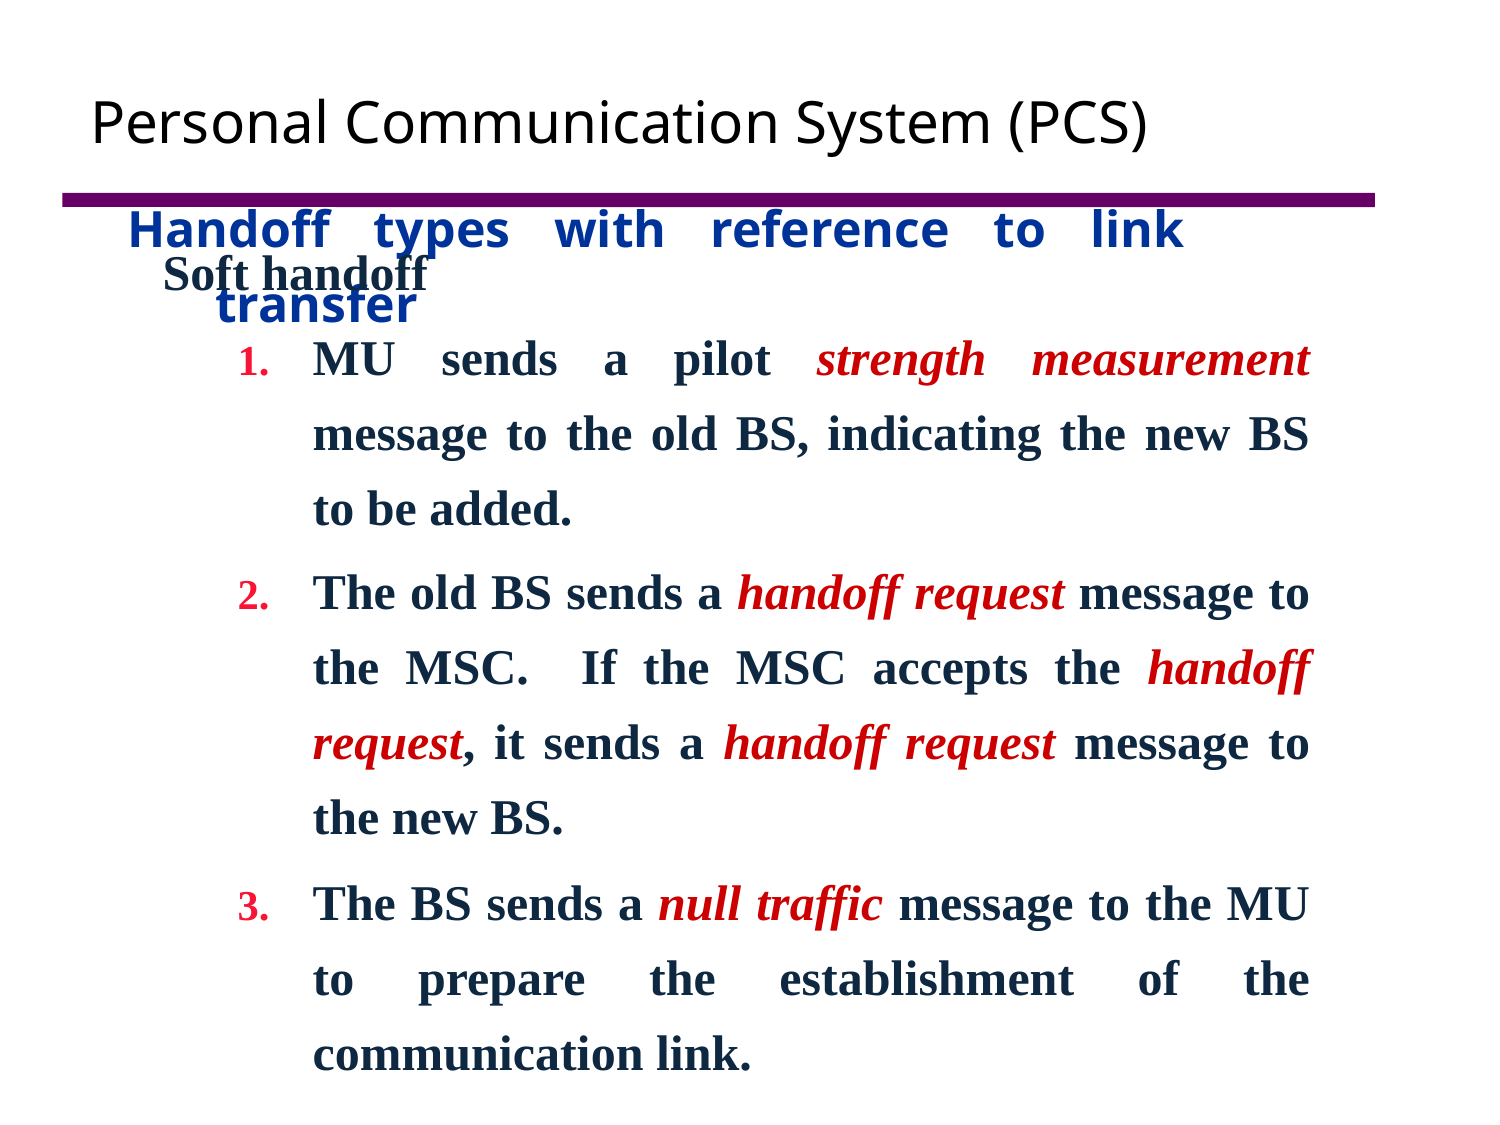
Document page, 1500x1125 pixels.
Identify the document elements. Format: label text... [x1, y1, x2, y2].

text_box Soft handoff MU sends a pilot strength measurement message to the old BS, indicating the new BS to be added. The old BS sends a handoff request message to the MSC. If the MSC accepts the handoff request, it sends a handoff request message to the new BS. The BS sends a null traffic message to the MU to prepare the establishment of the communication link. [147, 217, 1325, 1088]
title Personal Communication System (PCS) [75, 50, 1375, 200]
list Handoff types with reference to link transfer [112, 174, 1200, 288]
